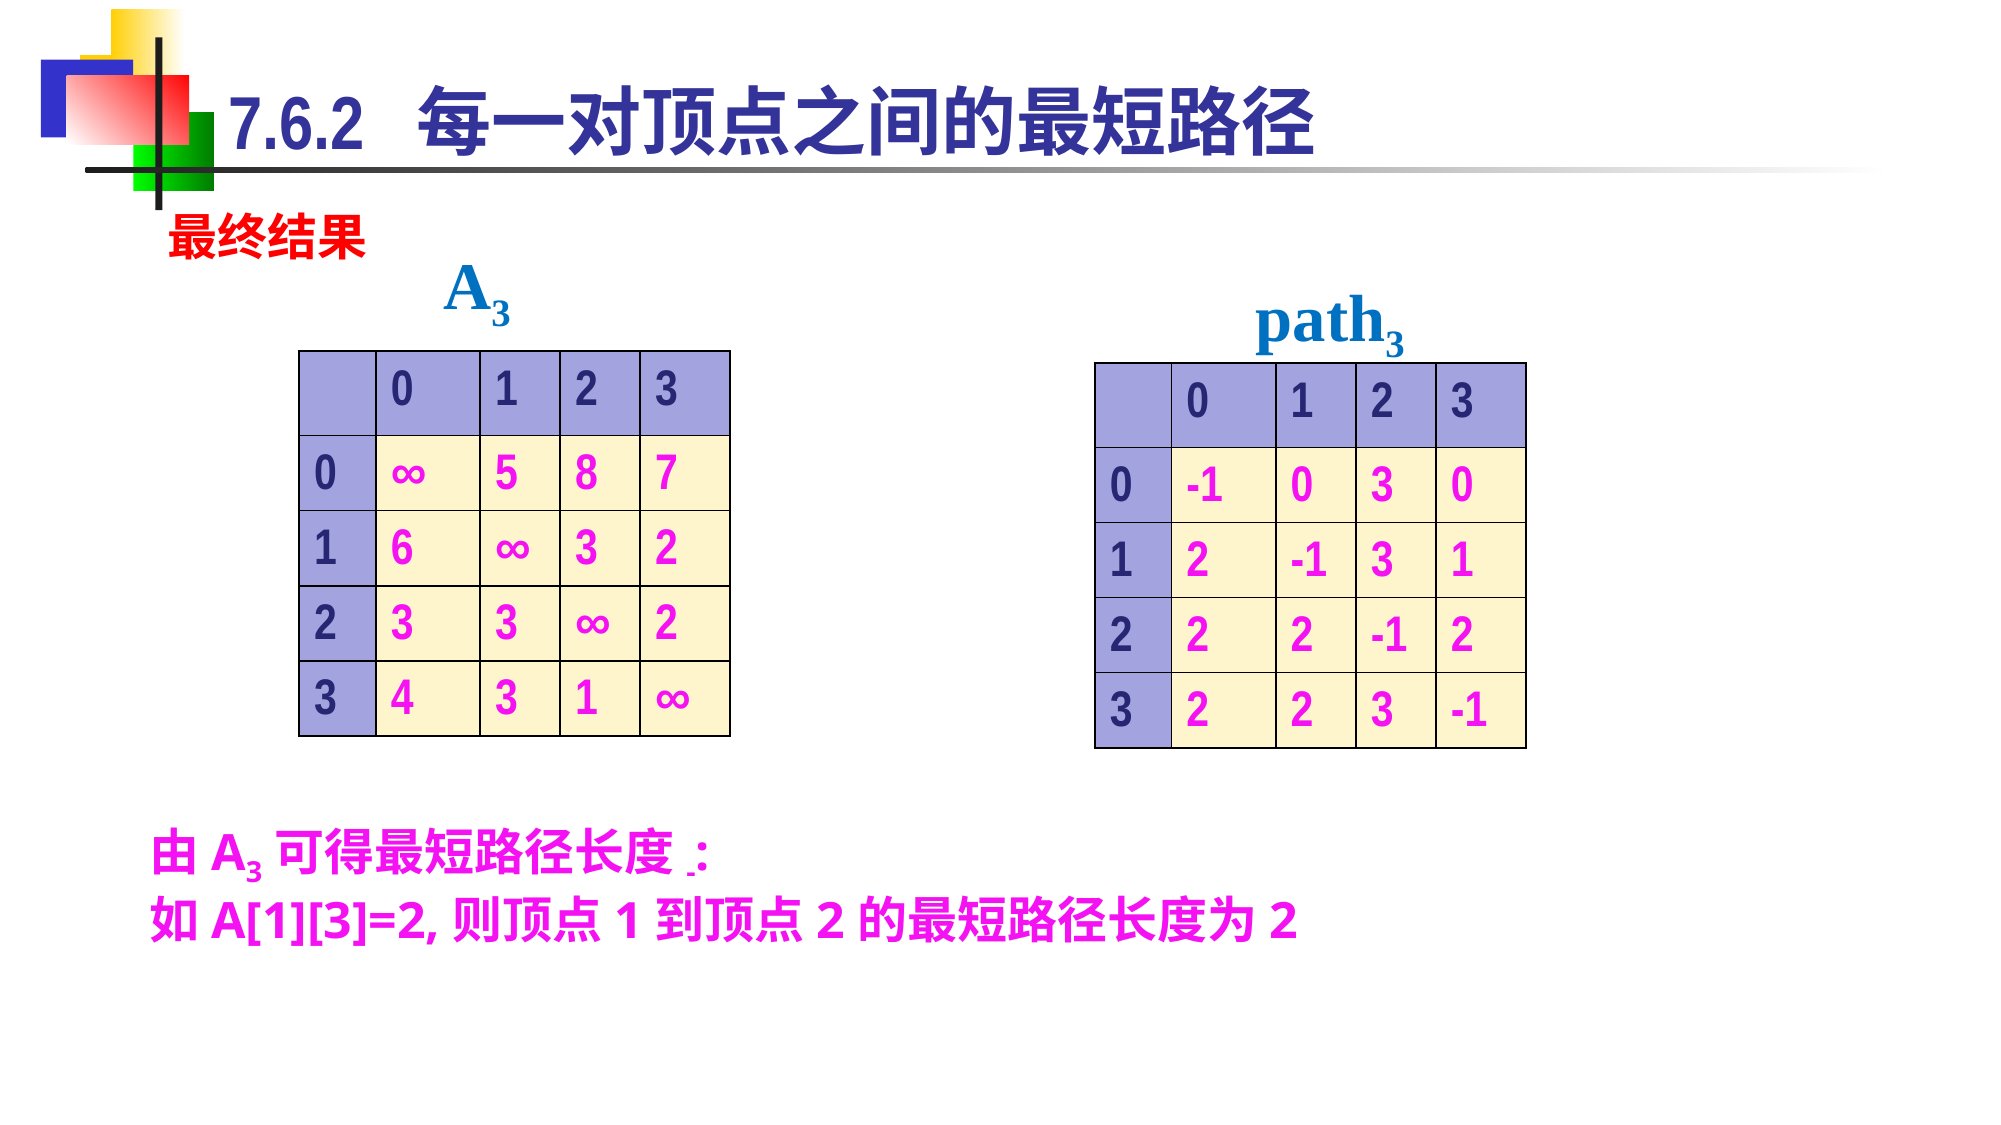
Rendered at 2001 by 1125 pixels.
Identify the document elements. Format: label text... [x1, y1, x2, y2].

table_cell 0 [1096, 448, 1171, 522]
text_box path3 [1240, 267, 1420, 373]
table_cell 2 [1172, 673, 1275, 747]
table_cell 2 [1172, 523, 1275, 597]
text_box 最终结果 [152, 197, 383, 273]
table_cell -1 [1172, 448, 1275, 522]
table_cell 8 [561, 436, 639, 510]
table_cell 1 [1096, 523, 1171, 597]
table_cell 1 [1437, 523, 1525, 597]
table_cell 2 [1096, 598, 1171, 672]
table_cell 3 [1096, 673, 1171, 747]
text_box 由A3可得最短路径长度-: 如A[1][3]=2,则顶点1到顶点2的最短路径长度为2 [134, 812, 1313, 956]
table_cell 1 [300, 511, 375, 585]
table_cell 3 [481, 587, 559, 660]
table_cell 3 [1357, 673, 1435, 747]
table_cell -1 [1437, 673, 1525, 747]
table_cell ∞ [481, 511, 559, 585]
table_cell ∞ [641, 662, 729, 735]
table_cell 0 [1277, 448, 1355, 522]
table_cell 2 [1277, 598, 1355, 672]
table_cell 5 [481, 436, 559, 510]
table_cell 3 [561, 511, 639, 585]
table_header 2 [1357, 364, 1435, 447]
table_cell 7 [641, 436, 729, 510]
table_cell -1 [1357, 598, 1435, 672]
table_header 0 [1172, 364, 1275, 447]
table_cell 2 [641, 587, 729, 660]
table_cell 3 [300, 662, 375, 735]
table_header 3 [1437, 364, 1525, 447]
text_box A3 [428, 235, 526, 342]
table_cell 3 [1357, 523, 1435, 597]
table_cell 3 [1357, 448, 1435, 522]
text_box 7.6.2 每一对顶点之间的最短路径 [213, 66, 1918, 192]
table_cell 3 [377, 587, 479, 660]
table_cell ∞ [377, 436, 479, 510]
table_cell 2 [1172, 598, 1275, 672]
table_cell ∞ [561, 587, 639, 660]
table_header 1 [481, 352, 559, 435]
table_header [1096, 364, 1171, 447]
table_cell 2 [1437, 598, 1525, 672]
table_header 1 [1277, 373, 1355, 447]
table_cell 1 [561, 662, 639, 735]
table_header 0 [377, 352, 479, 435]
table_cell 6 [377, 511, 479, 585]
table_cell 4 [377, 662, 479, 735]
table_header 2 [561, 352, 639, 435]
table_cell 3 [481, 662, 559, 735]
table_cell 2 [1277, 673, 1355, 747]
table_header 3 [641, 352, 729, 435]
table_cell 2 [641, 511, 729, 585]
table_cell 0 [1437, 448, 1525, 522]
table_cell 2 [300, 587, 375, 660]
table_header [300, 352, 375, 435]
table_cell -1 [1277, 523, 1355, 597]
table_cell 0 [300, 436, 375, 510]
